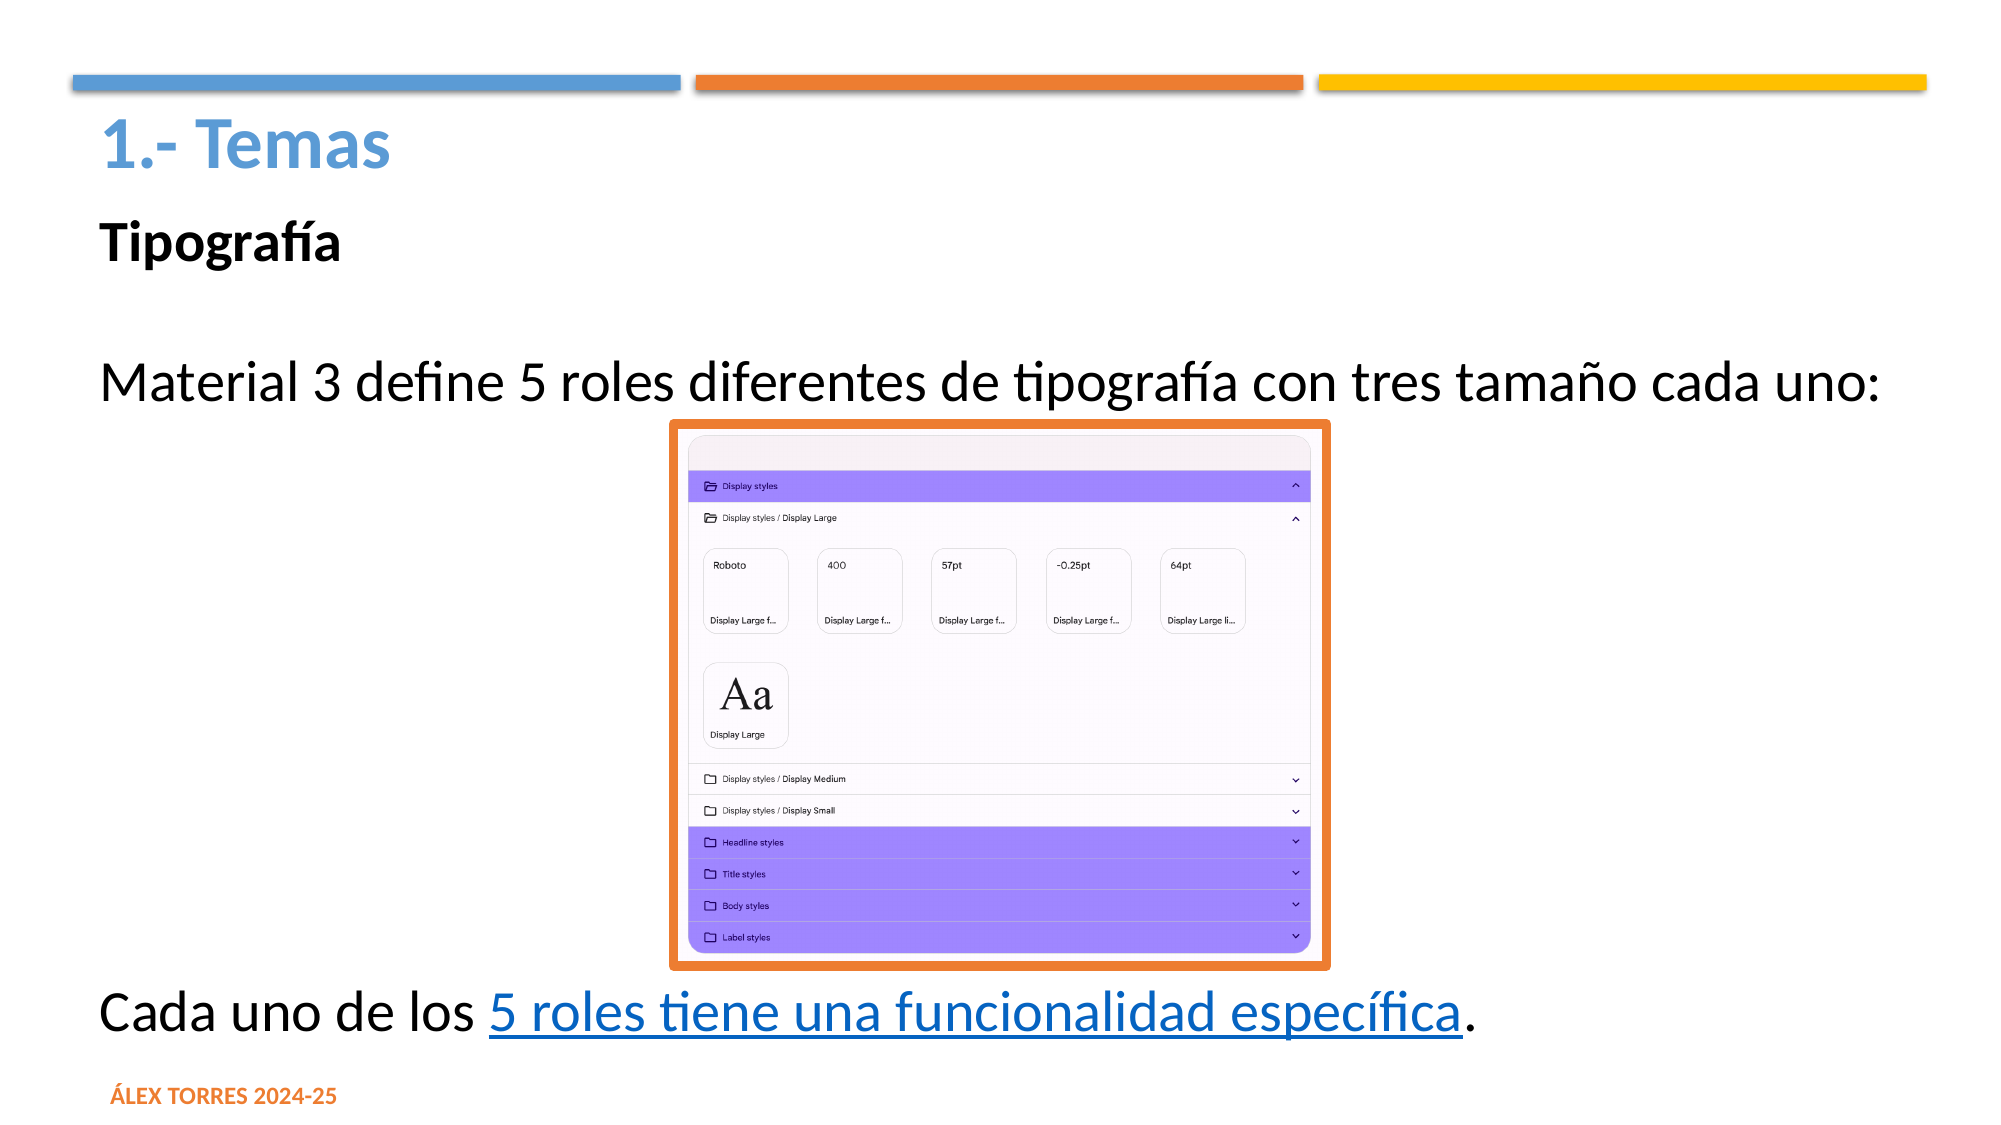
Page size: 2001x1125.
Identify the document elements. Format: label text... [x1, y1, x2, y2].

picture [677, 428, 1323, 962]
text_box 1.- Temas [85, 78, 1915, 187]
text_box Tipografía Material 3 define 5 roles diferentes de tipografía con tres tamaño cada uno: Cada uno de los 5 roles tiene una funcionalidad específica. [85, 187, 1915, 1072]
